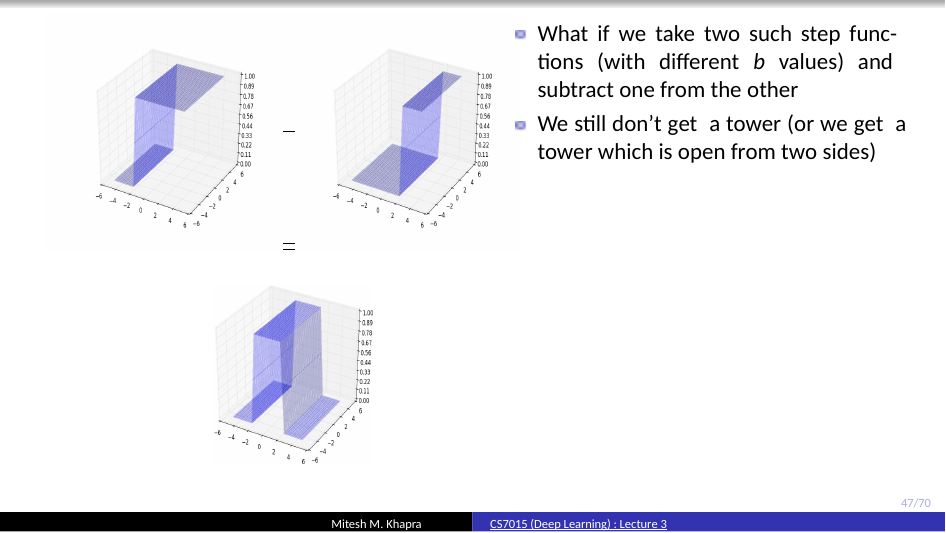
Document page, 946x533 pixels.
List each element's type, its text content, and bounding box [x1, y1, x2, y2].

picture [211, 283, 374, 464]
text_box What if we take two such step func- tions (with different b values) and subtract one from the other We still don’t get a tower (or we get a tower which is open from two sides) [535, 16, 908, 164]
picture [46, 13, 527, 250]
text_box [0, 511, 946, 532]
picture [0, 0, 945, 8]
slide_number ‹#›/70 [894, 493, 946, 511]
